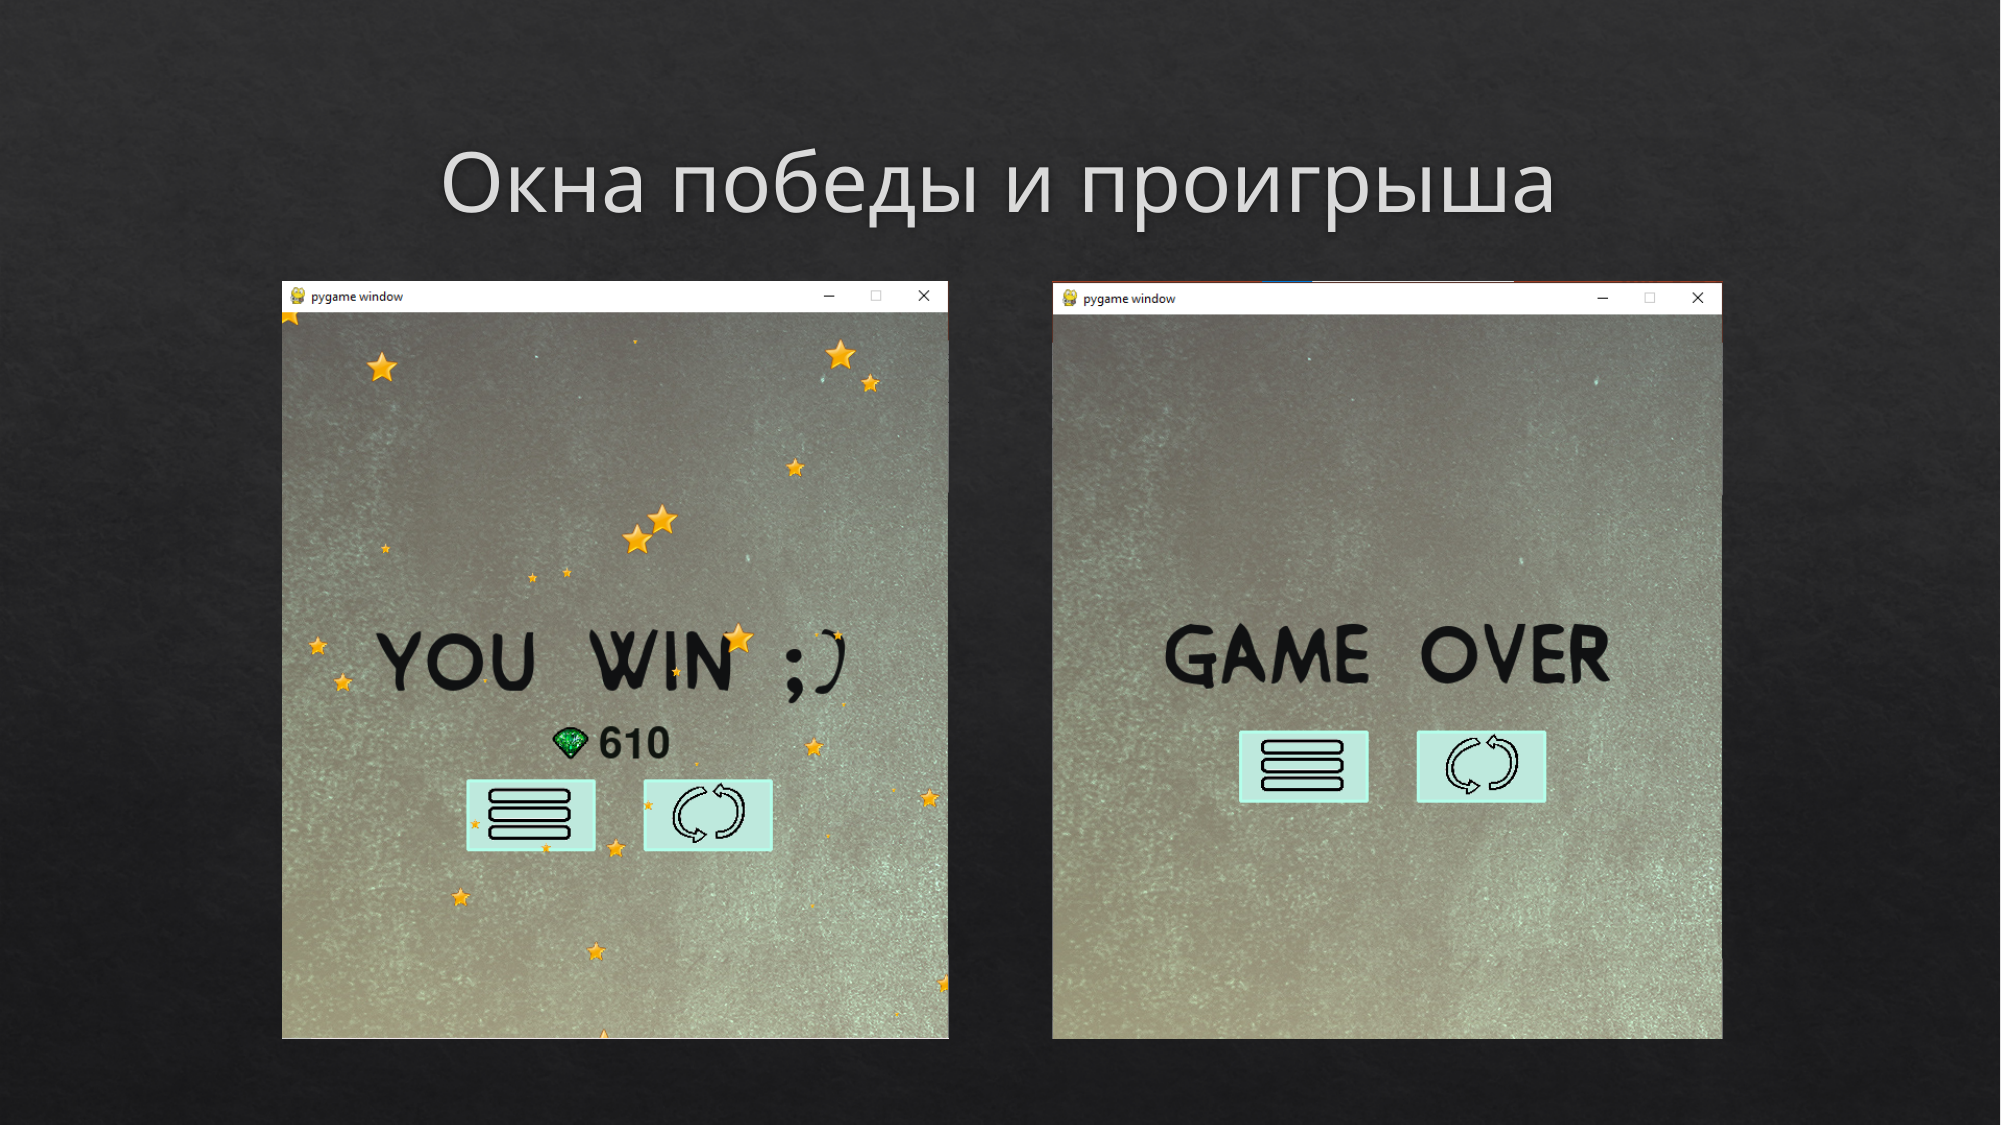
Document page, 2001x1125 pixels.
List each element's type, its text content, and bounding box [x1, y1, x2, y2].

title Окна победы и проигрыша [149, 99, 1849, 260]
picture [1052, 281, 1723, 1039]
picture [281, 281, 949, 1039]
